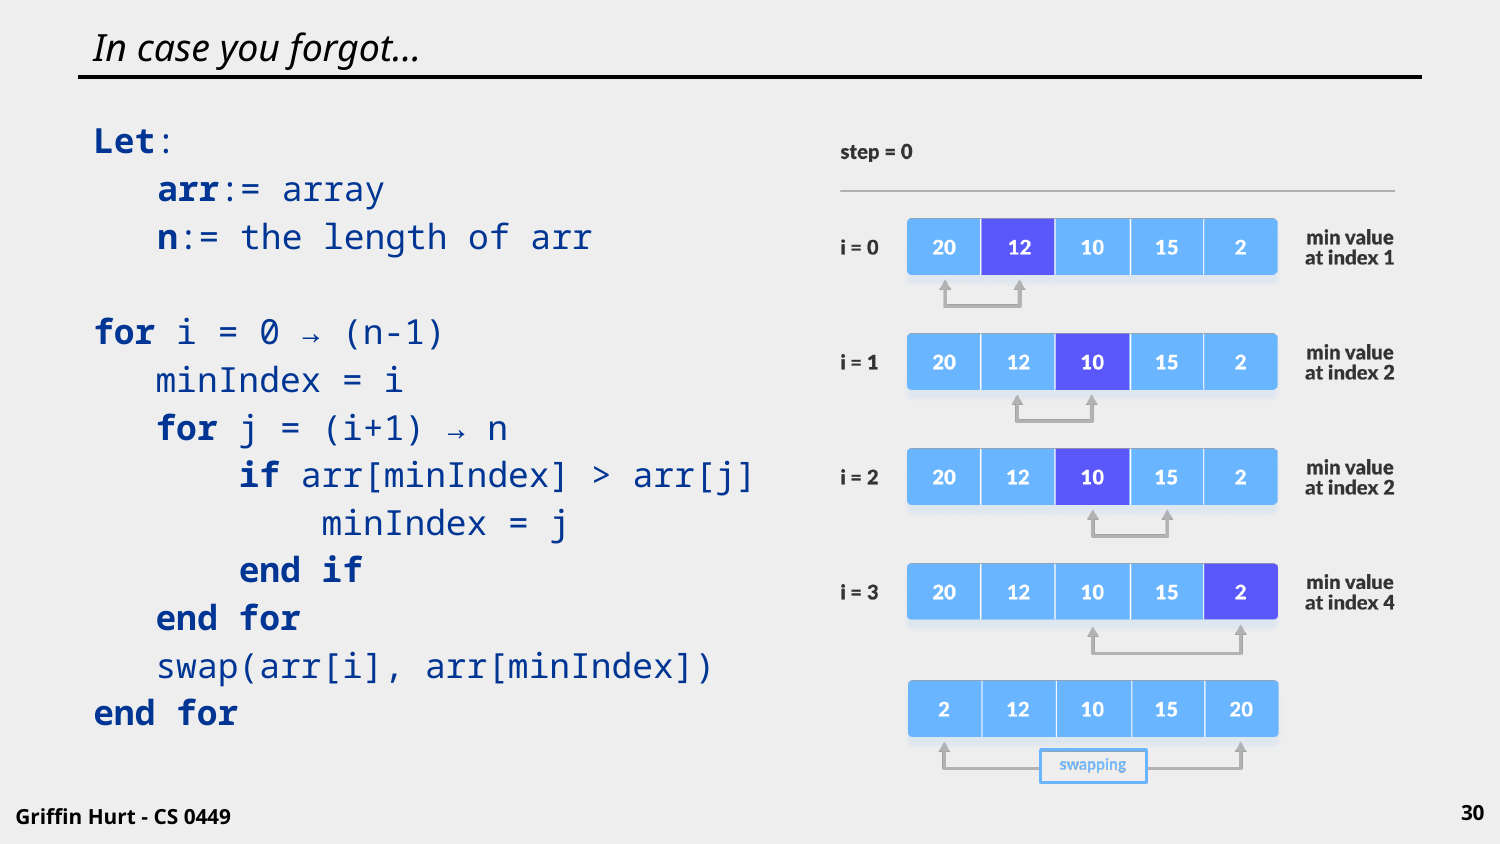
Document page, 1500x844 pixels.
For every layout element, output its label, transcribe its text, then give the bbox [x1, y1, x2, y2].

list Let: arr:= array n:= the length of arr for i = 0 → (n-1) minIndex = i for j = (i+1) → n if arr[minIndex] > arr[j] minIndex = j end if end for swap(arr[i], arr[minIndex]) end for [78, 97, 1422, 750]
slide_number Griffin Hurt - CS 0449 [0, 779, 328, 844]
slide_number 30 [1410, 779, 1500, 844]
picture [813, 110, 1423, 812]
title In case you forgot… [78, 8, 1422, 85]
